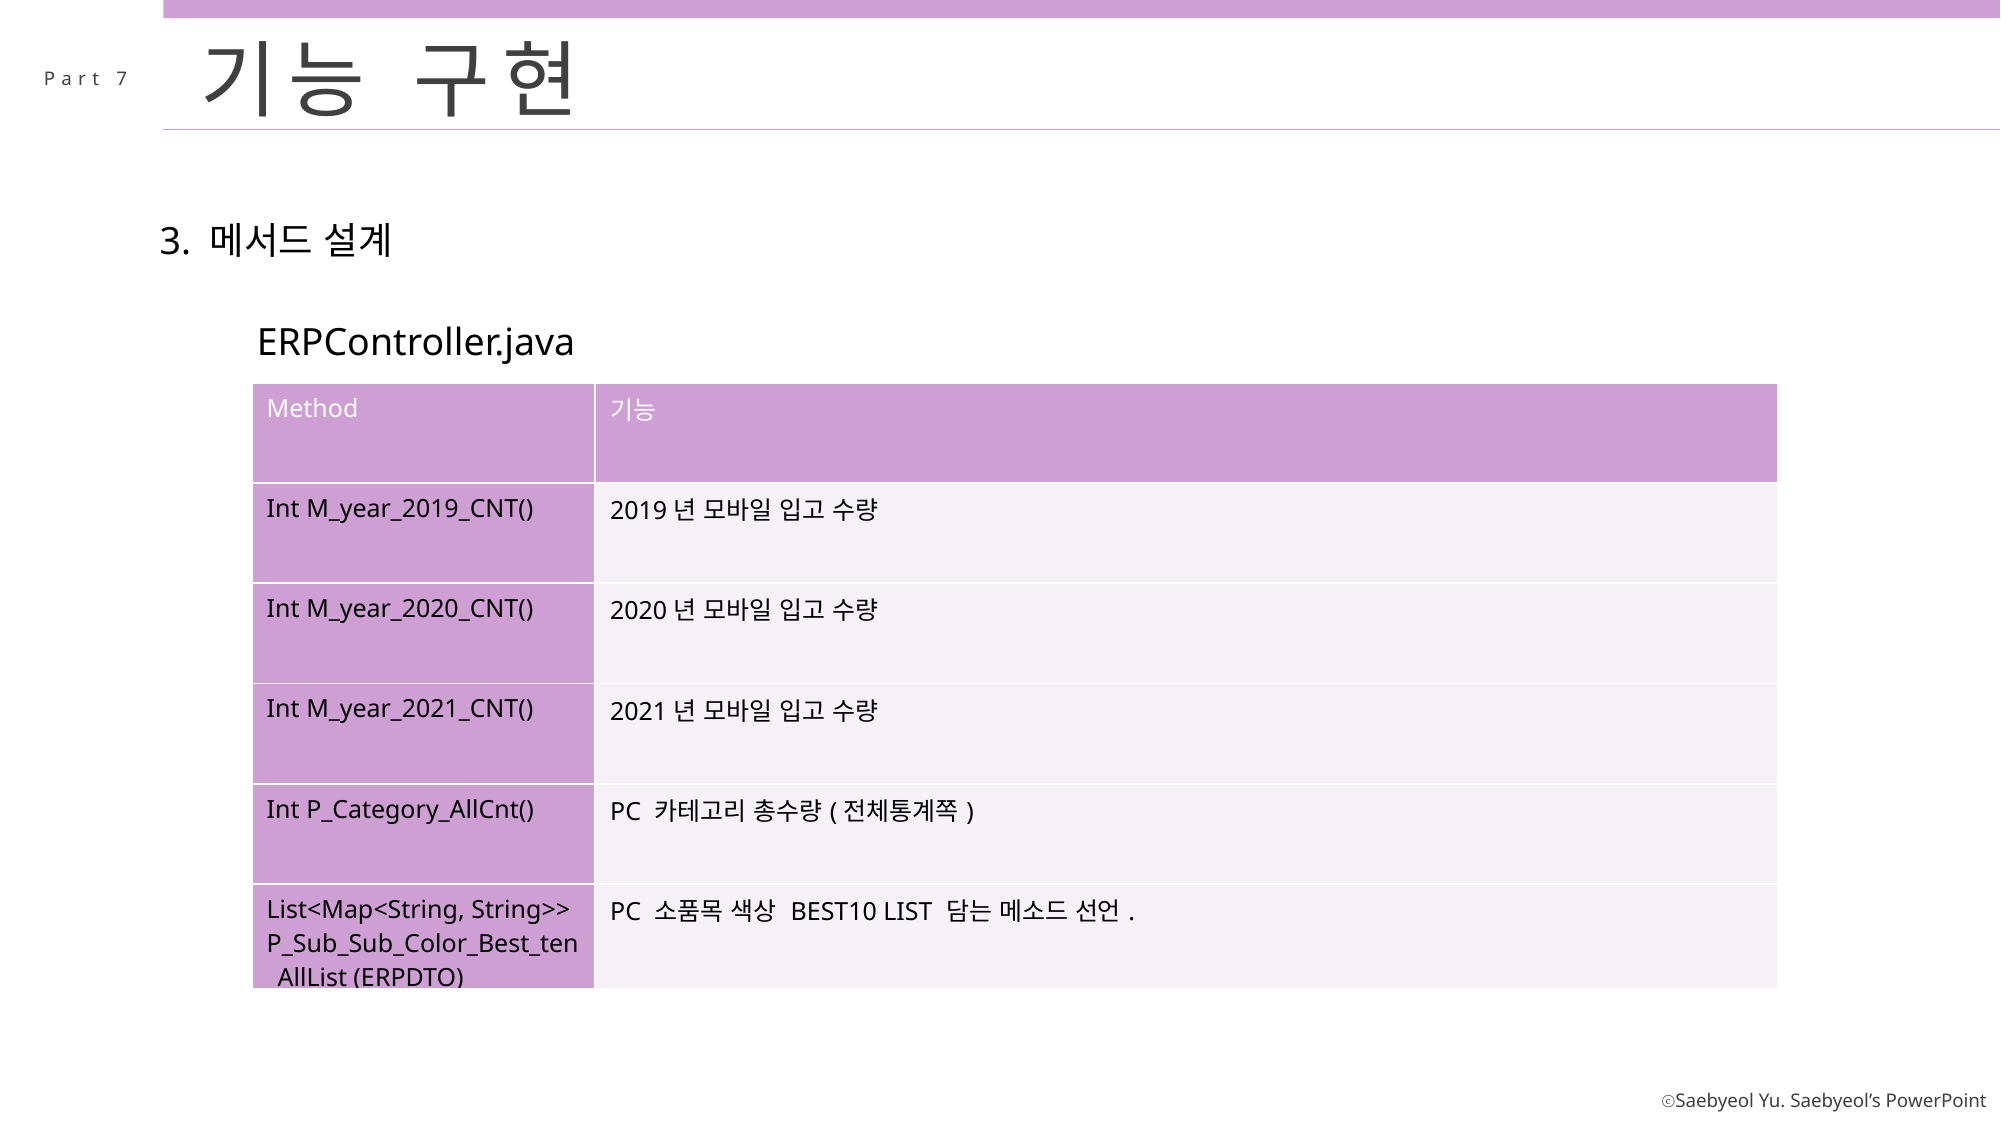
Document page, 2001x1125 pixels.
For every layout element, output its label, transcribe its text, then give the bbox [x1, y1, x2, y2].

table_cell Int M_year_2021_CNT() [253, 684, 594, 783]
table_cell Int P_Category_AllCnt() [253, 785, 594, 883]
text_box ERPController.java [242, 310, 701, 371]
table_header 기능 [596, 384, 1777, 482]
table_cell PC 소품목 색상 BEST10 LIST 담는 메소드 선언. [596, 885, 1777, 988]
table_cell 2019년 모바일 입고 수량 [596, 484, 1777, 582]
table_cell Int M_year_2019_CNT() [253, 484, 594, 582]
table_cell PC 카테고리 총수량(전체통계쪽) [596, 785, 1777, 883]
text_box 3. 메서드 설계 [144, 209, 603, 270]
table_cell 2020년 모바일 입고 수량 [596, 584, 1777, 683]
table_cell List<Map<String, String>> P_Sub_Sub_Color_Best_ten_AllList (ERPDTO) [253, 885, 594, 988]
table_cell 2021년 모바일 입고 수량 [596, 684, 1777, 783]
table_cell Int M_year_2020_CNT() [253, 584, 594, 683]
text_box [26, 0, 2000, 136]
table_header Method [253, 384, 594, 482]
